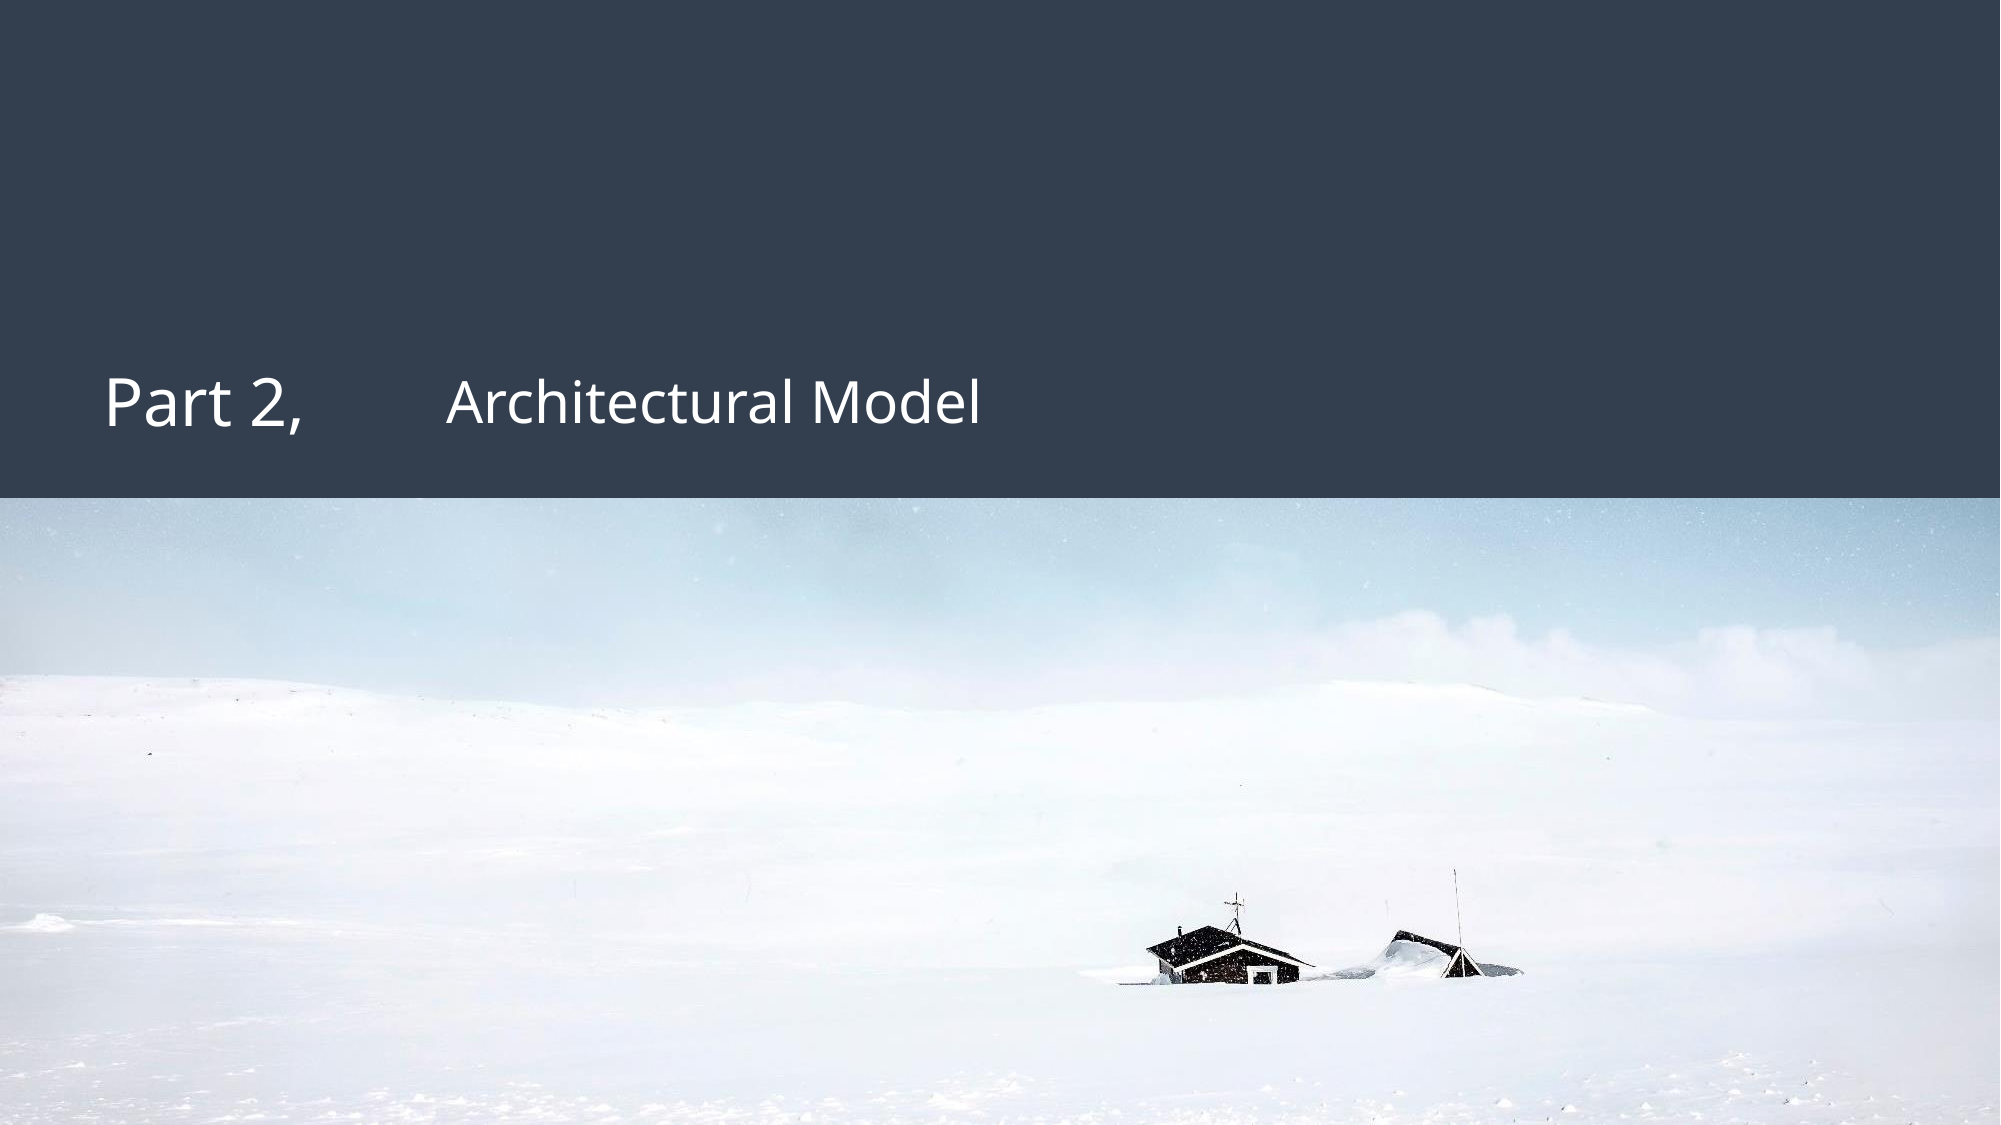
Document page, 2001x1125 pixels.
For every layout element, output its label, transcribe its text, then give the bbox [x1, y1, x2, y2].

picture [0, 498, 2000, 1125]
text_box Part 2, [88, 352, 339, 447]
text_box Architectural Model [431, 357, 1166, 443]
